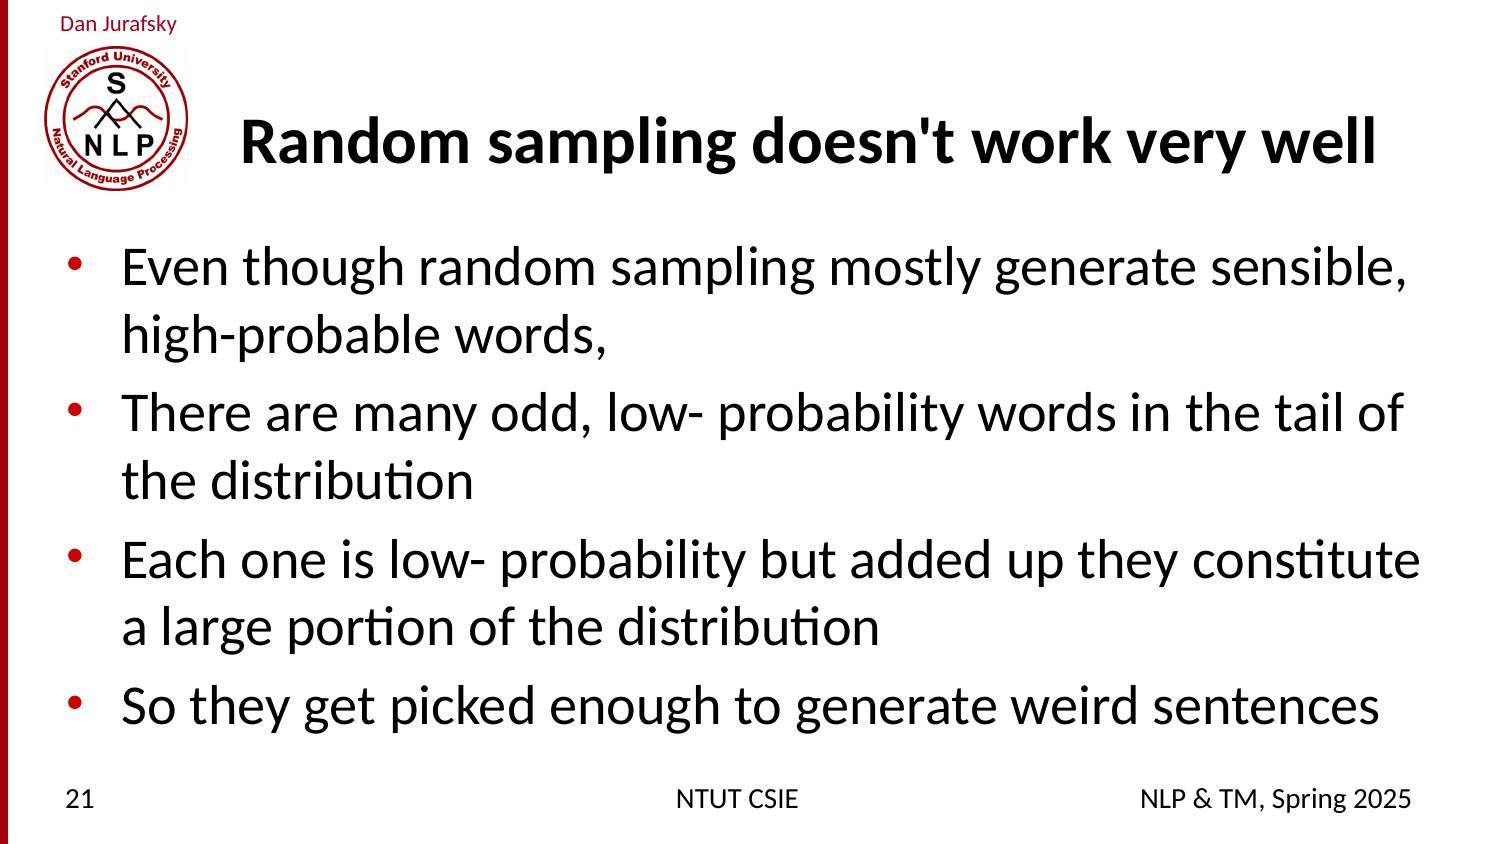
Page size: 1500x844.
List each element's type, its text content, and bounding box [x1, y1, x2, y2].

slide_number NLP & TM, Spring 2025 [1124, 771, 1451, 829]
footer NTUT CSIE [499, 771, 976, 829]
slide_number 21 [49, 771, 376, 829]
picture [44, 46, 188, 191]
title Random sampling doesn't work very well [225, 62, 1450, 185]
list Even though random sampling mostly generate sensible, high-probable words, There are many odd, low- probability words in the tail of the distribution Each one is low- probability but added up they constitute a large portion of the distribution So they get picked enough to generate weird sentences [50, 221, 1450, 769]
